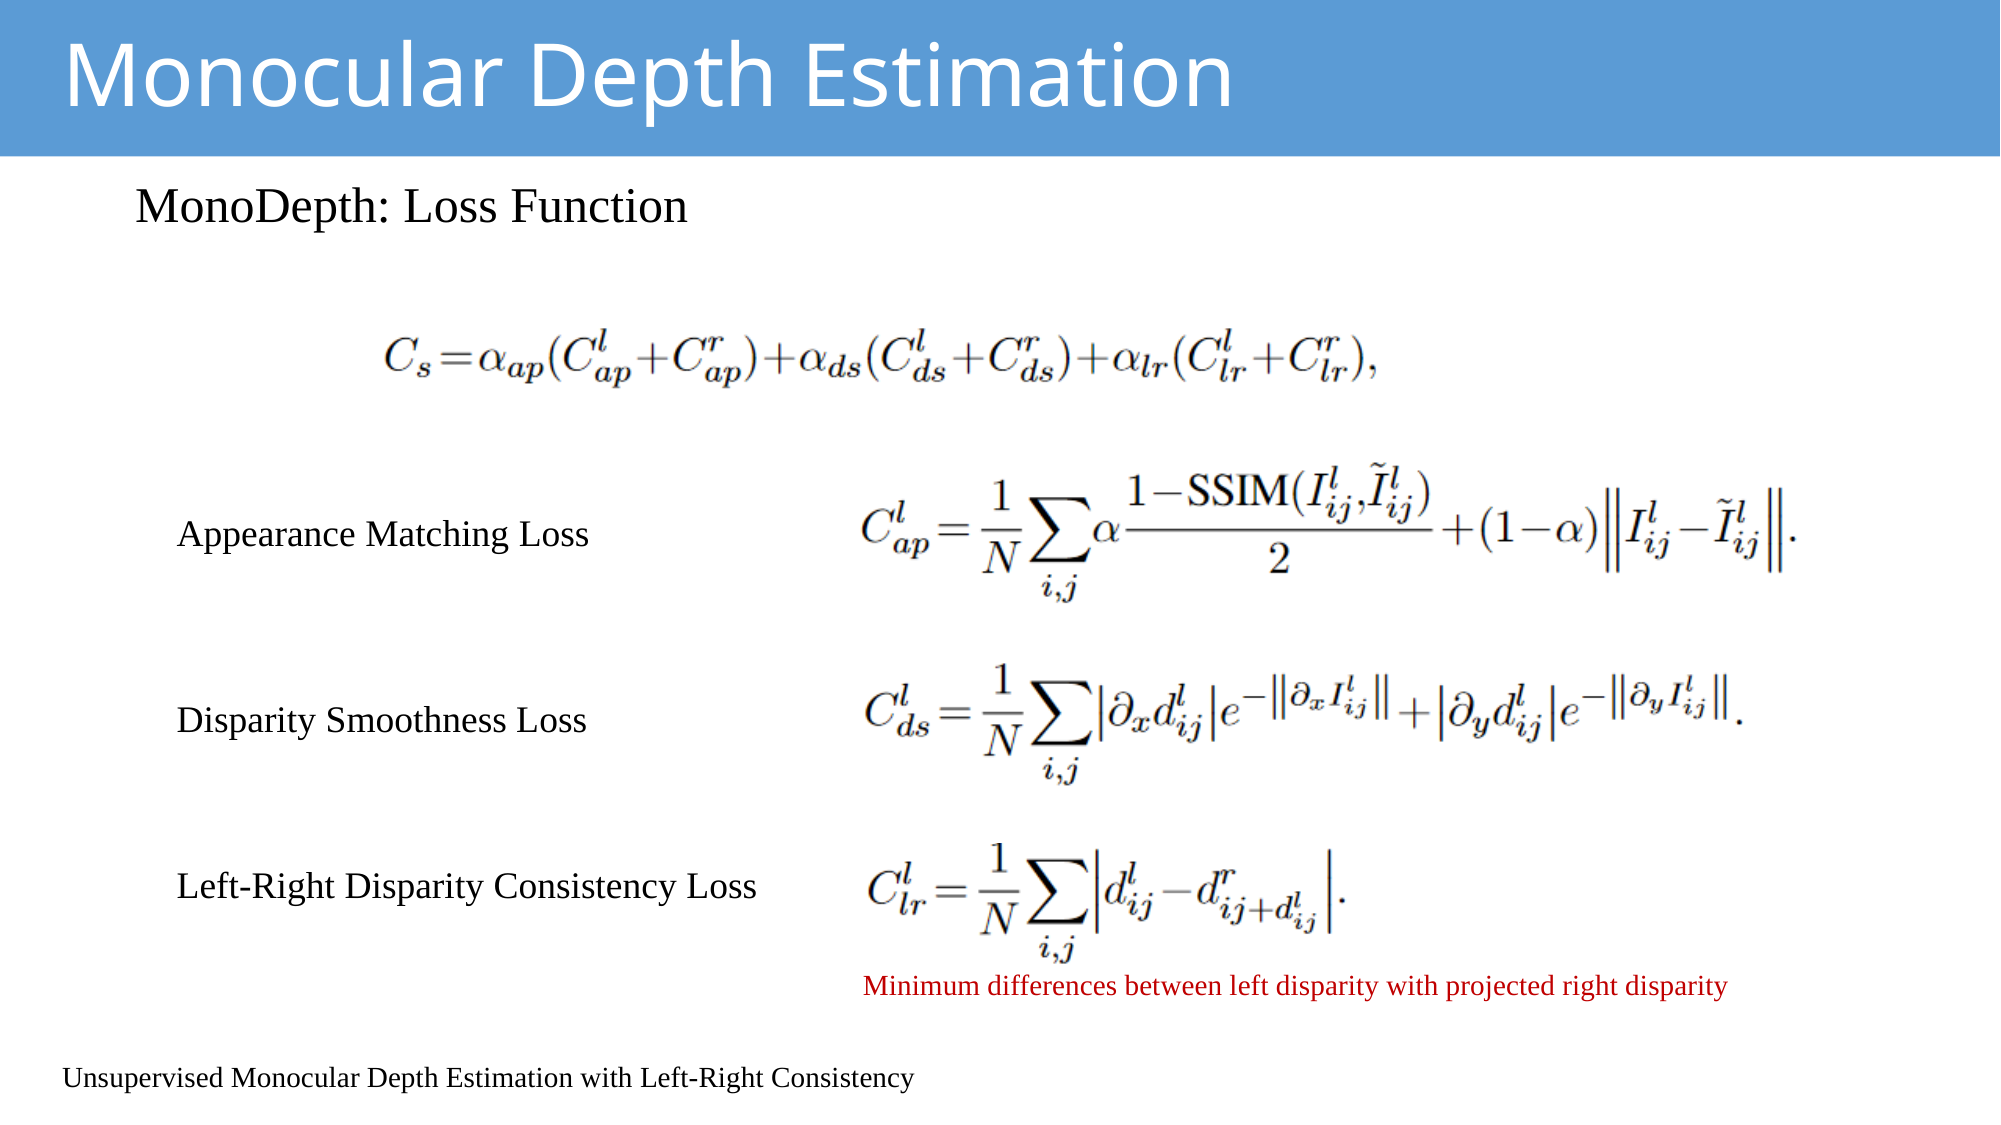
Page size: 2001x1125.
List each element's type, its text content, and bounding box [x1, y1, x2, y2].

picture [844, 444, 1809, 611]
text_box Disparity Smoothness Loss [161, 687, 662, 748]
text_box Appearance Matching Loss [161, 501, 662, 561]
text_box [0, 0, 2000, 158]
picture [366, 316, 1387, 390]
text_box Left-Right Disparity Consistency Loss [161, 853, 833, 914]
picture [844, 843, 1387, 967]
text_box Minimum differences between left disparity with projected right disparity [848, 958, 1790, 1009]
picture [844, 659, 1761, 795]
text_box MonoDepth: Loss Function [120, 164, 1646, 240]
text_box Unsupervised Monocular Depth Estimation with Left-Right Consistency [47, 1050, 1960, 1101]
text_box Monocular Depth Estimation [47, 23, 1548, 133]
